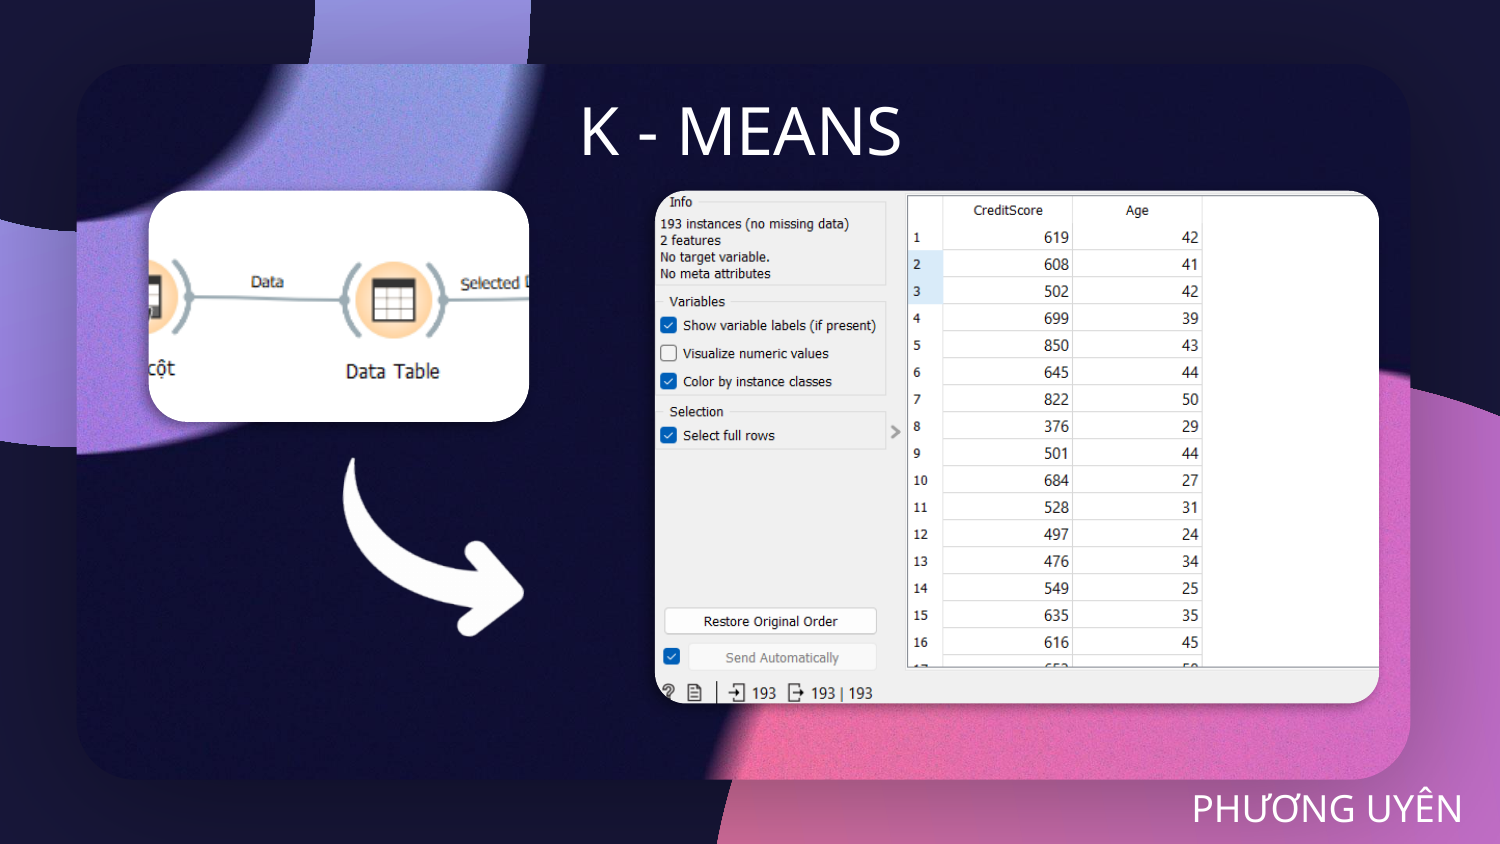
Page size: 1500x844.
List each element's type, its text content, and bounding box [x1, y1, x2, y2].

picture [76, 64, 1411, 780]
text_box PHƯƠNG UYÊN [1162, 779, 1479, 844]
title K - MEANS [209, 81, 1273, 191]
